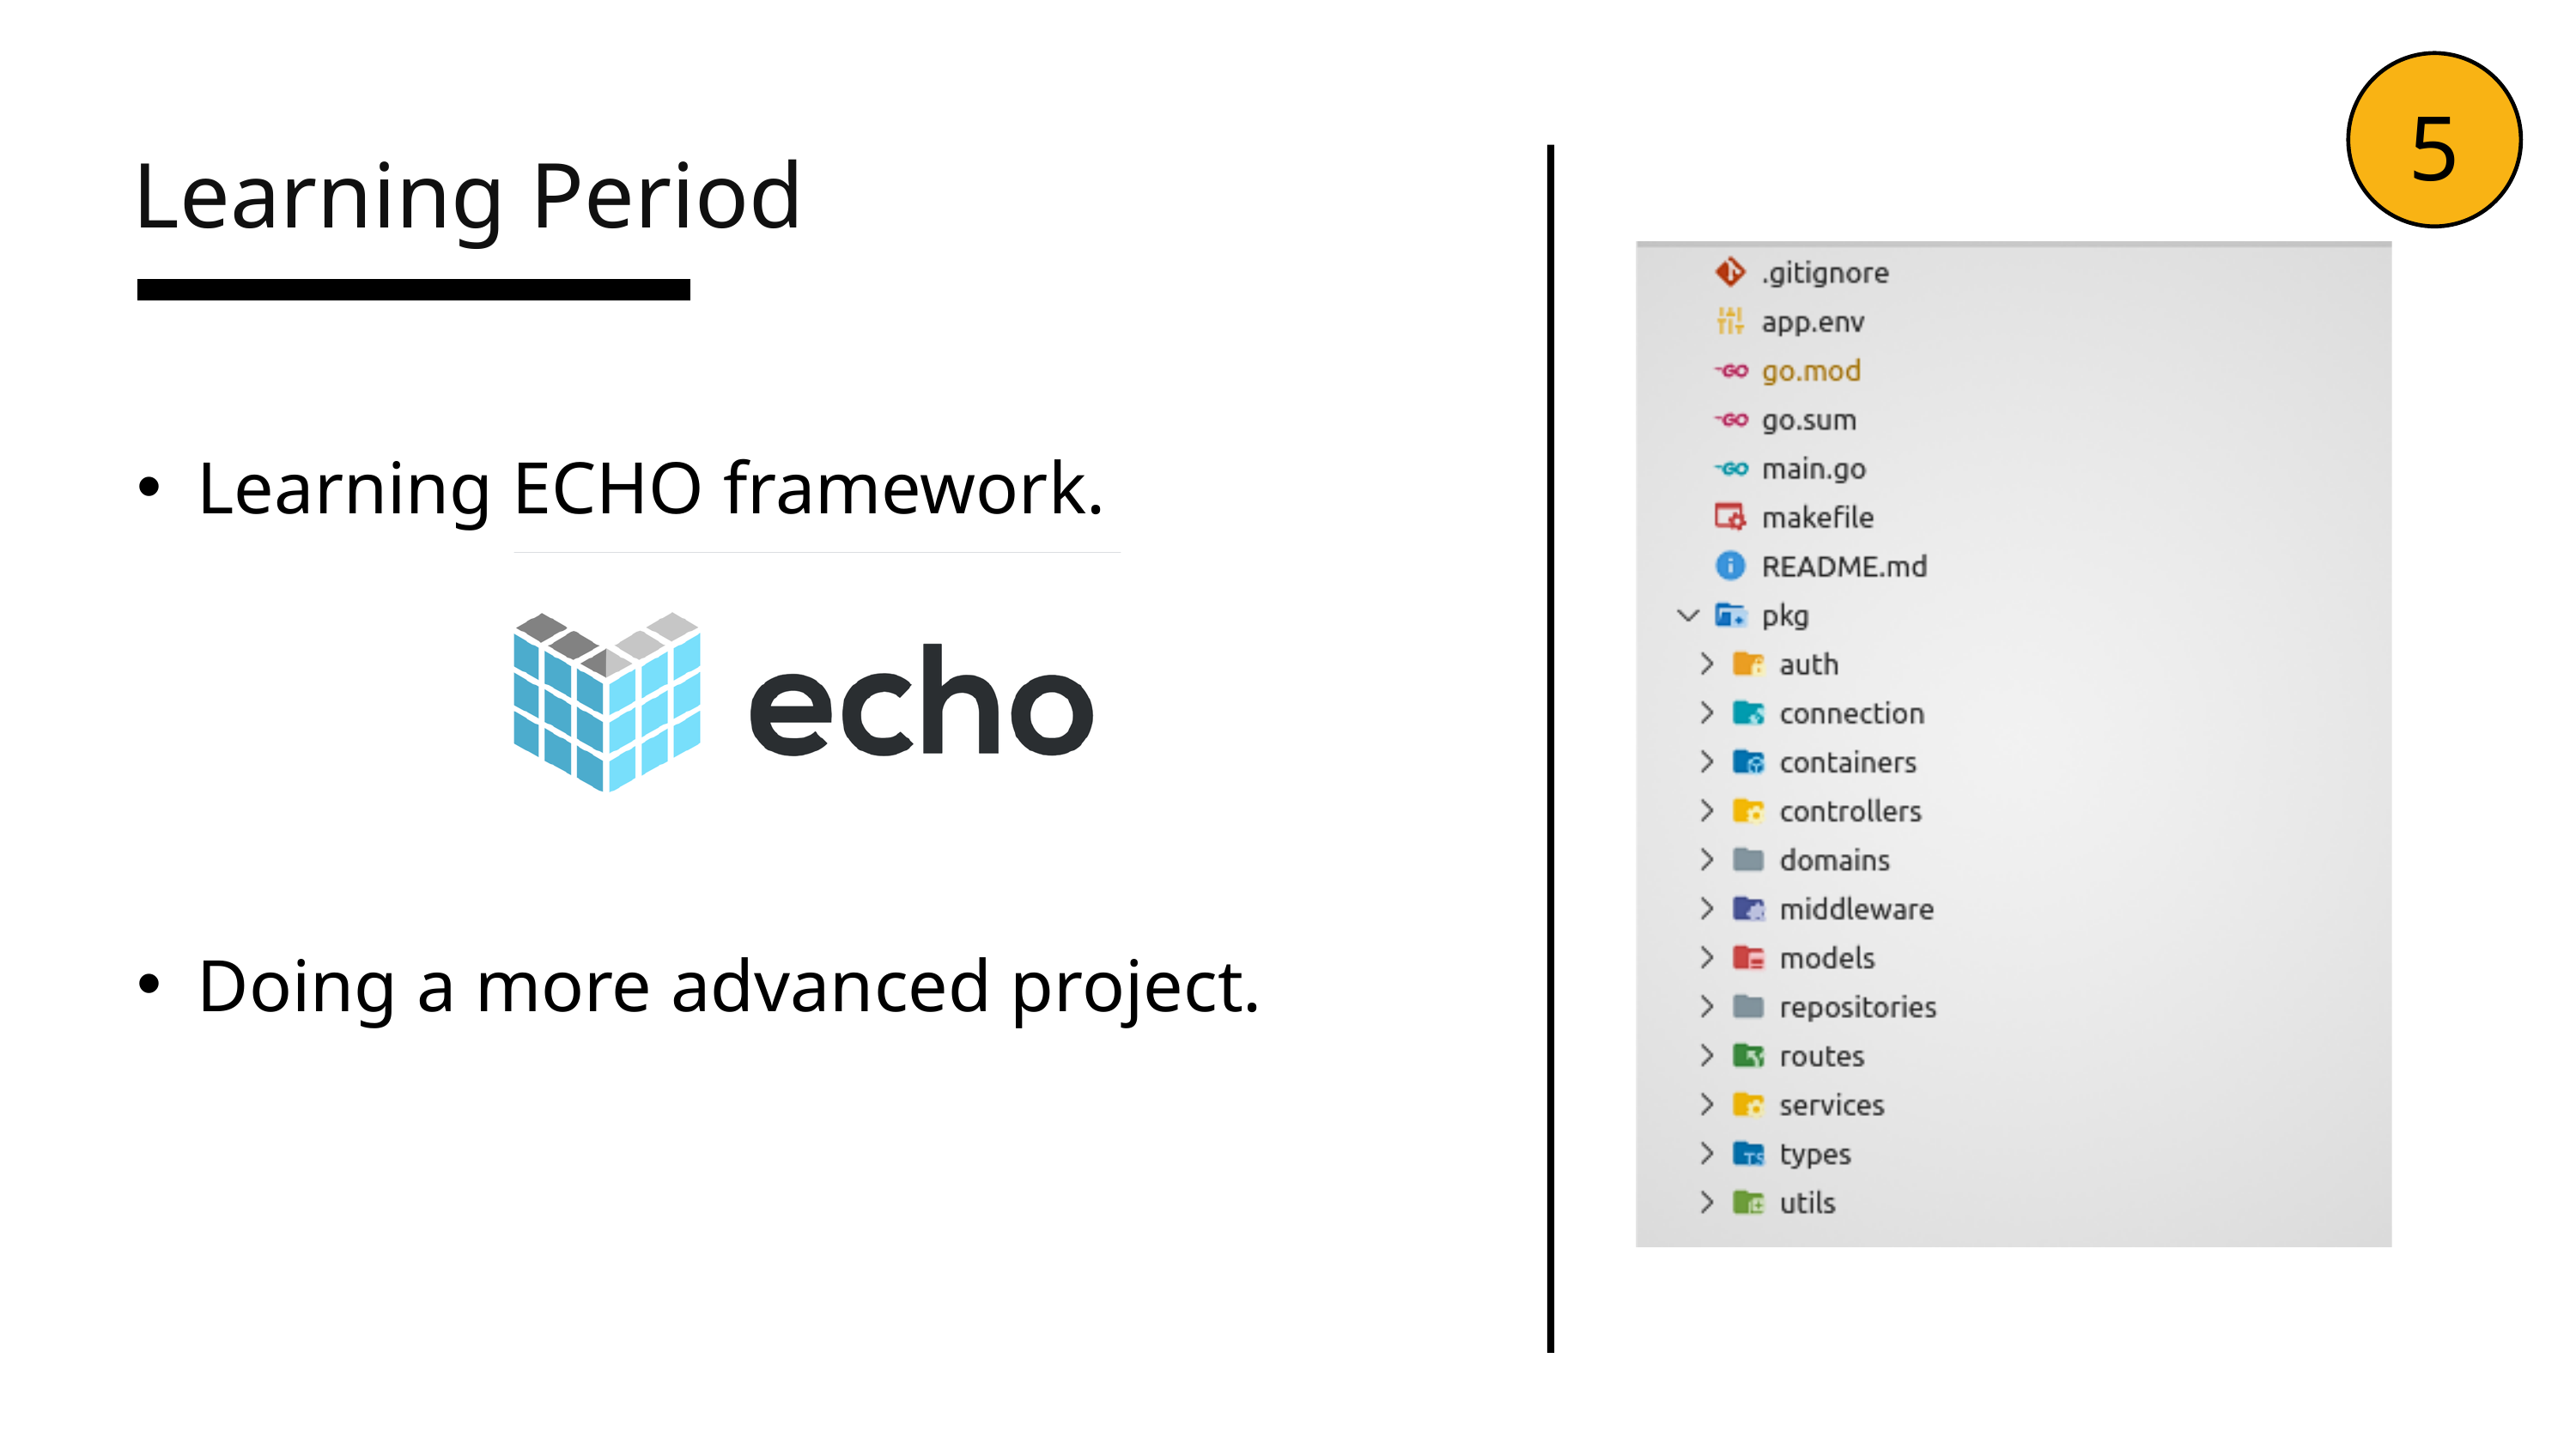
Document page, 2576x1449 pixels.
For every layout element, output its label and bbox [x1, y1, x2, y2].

text_box [76, 52, 2522, 1353]
